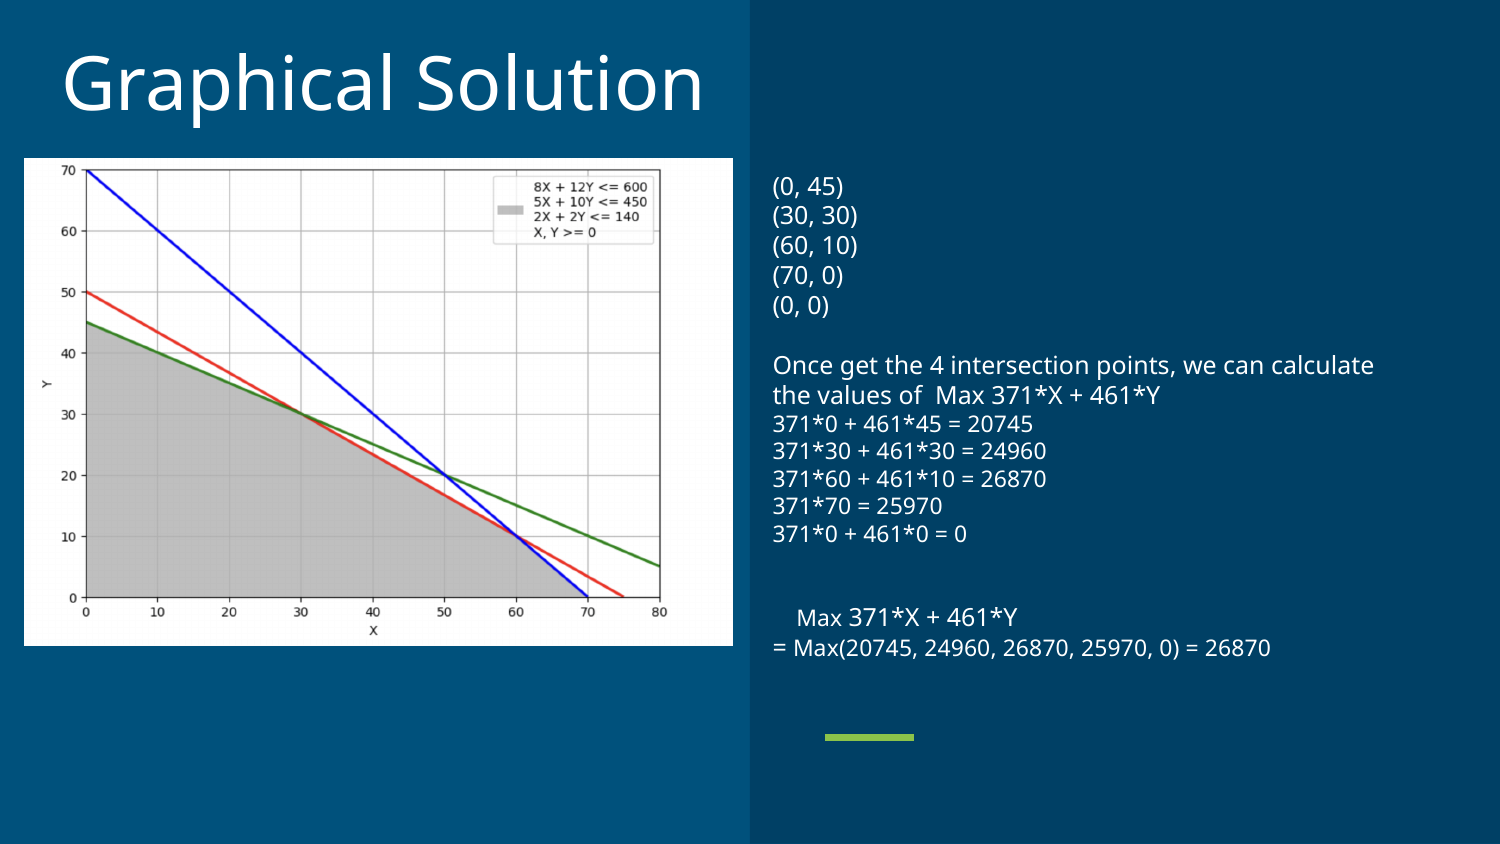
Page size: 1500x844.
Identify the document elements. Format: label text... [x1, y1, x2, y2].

title Graphical Solution [17, 27, 750, 134]
list (0, 45) (30, 30) (60, 10) (70, 0) (0, 0) Once get the 4 intersection points, we can calculate the values of Max 371*X + 461*Y 371*0 + 461*45 = 20745 371*30 + 461*30 = 24960 371*60 + 461*10 = 26870 371*70 = 25970 371*0 + 461*0 = 0 Max 371*X + 461*Y = Max(20745, 24960, 26870, 25970, 0) = 26870 [757, 75, 1424, 727]
picture [25, 159, 732, 645]
